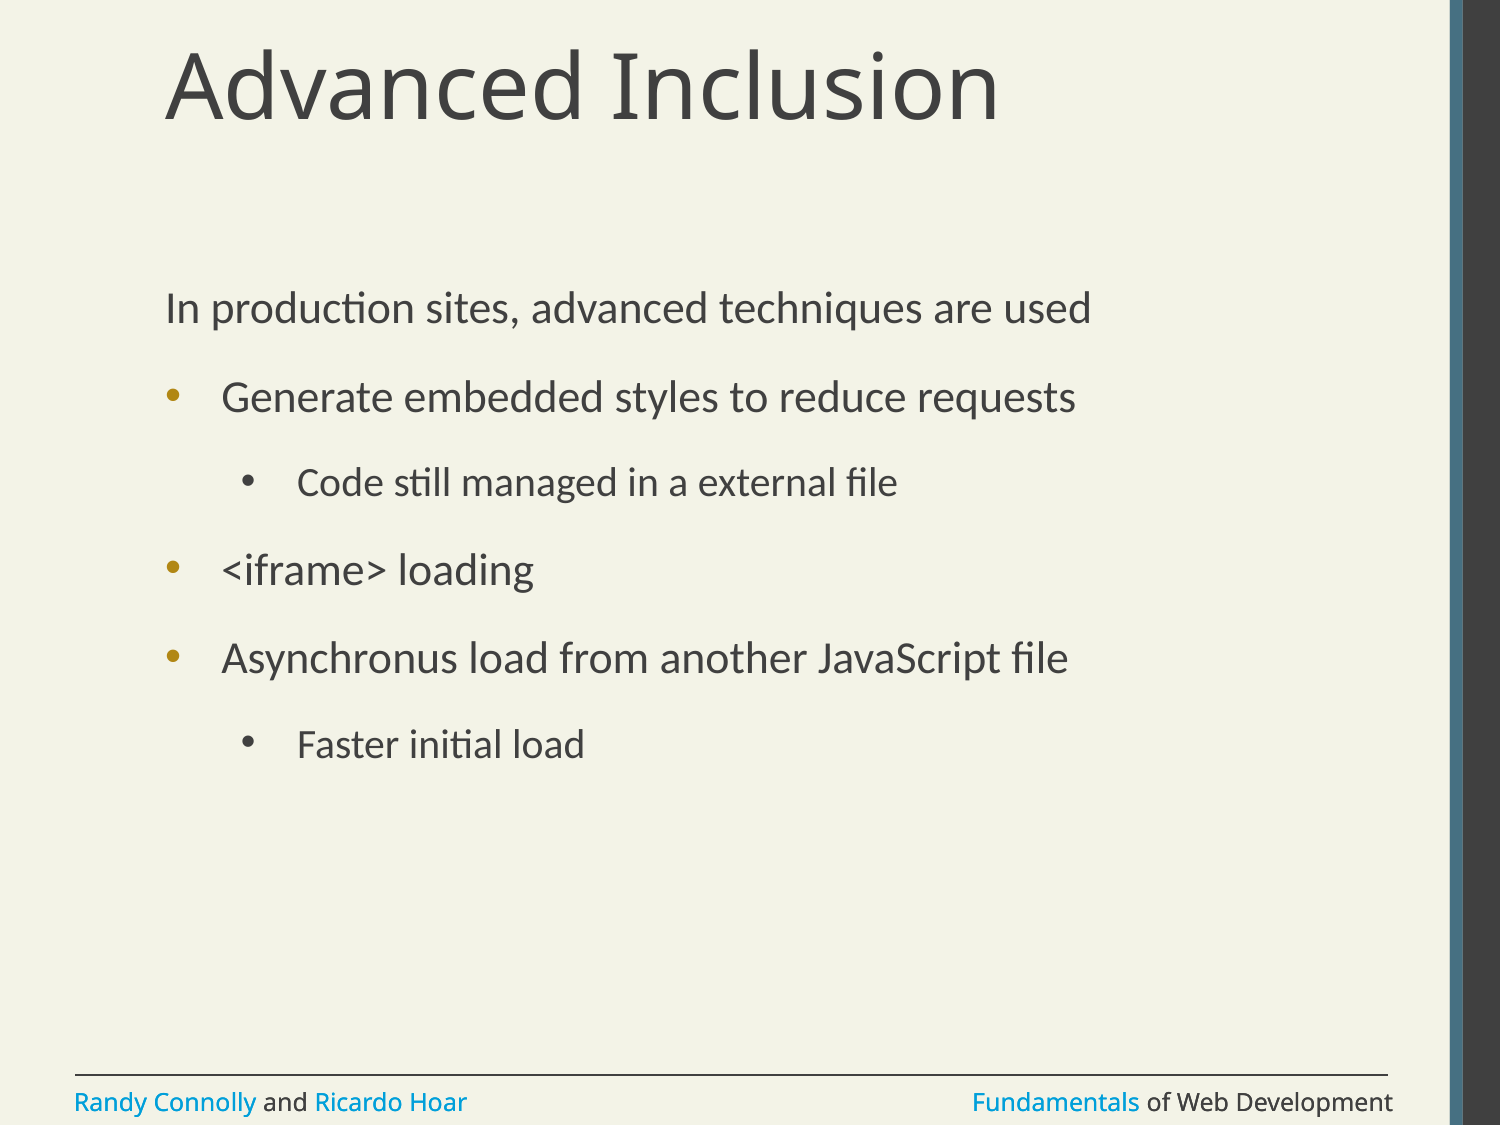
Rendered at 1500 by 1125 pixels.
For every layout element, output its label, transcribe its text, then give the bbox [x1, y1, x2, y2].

list In production sites, advanced techniques are used Generate embedded styles to reduce requests Code still managed in a external file <iframe> loading Asynchronus load from another JavaScript file Faster initial load [150, 270, 1200, 1013]
title Advanced Inclusion [150, 20, 1425, 188]
